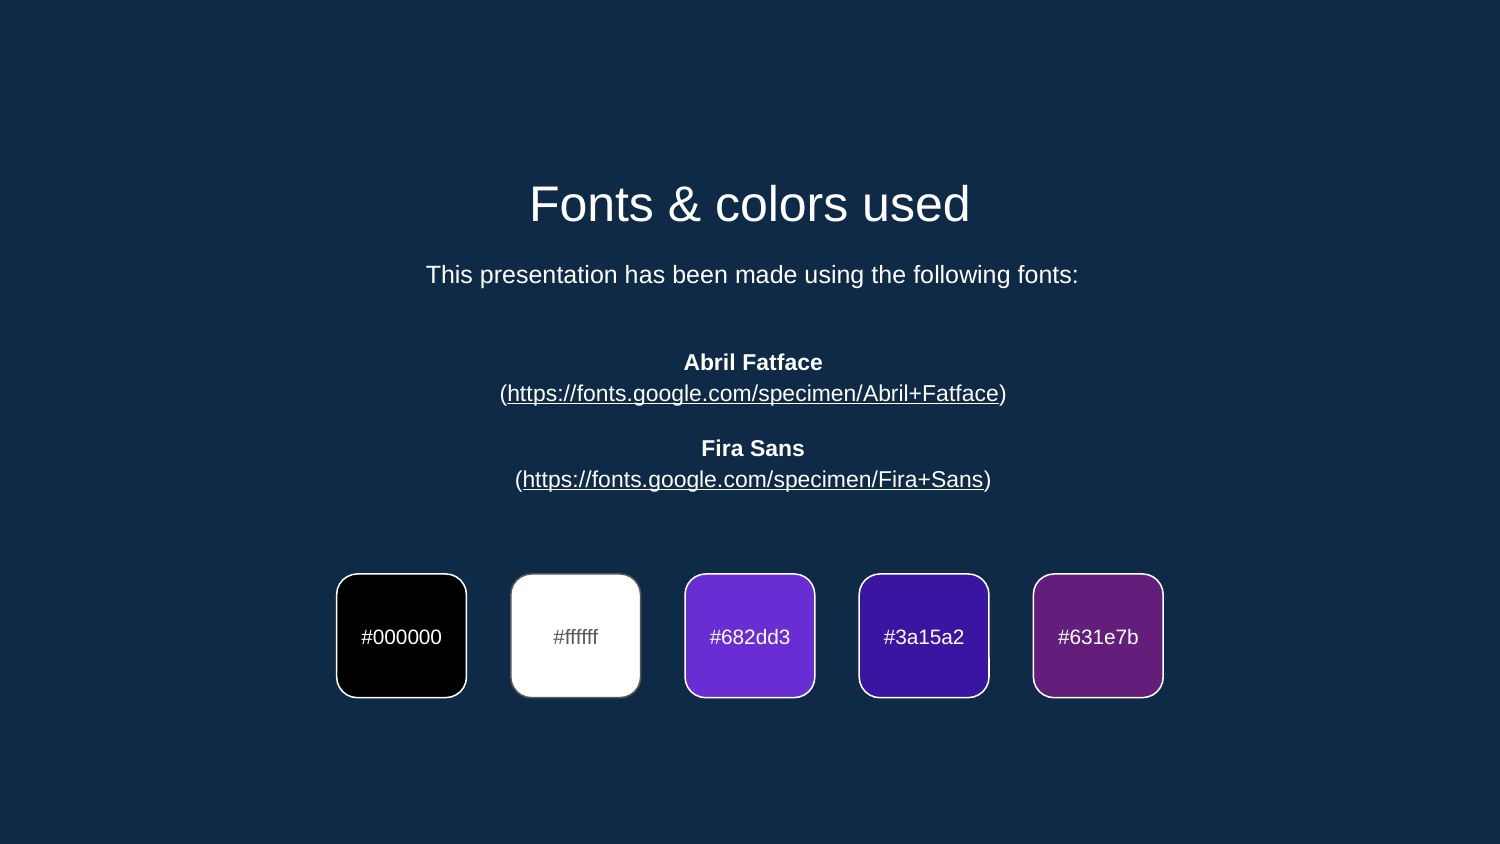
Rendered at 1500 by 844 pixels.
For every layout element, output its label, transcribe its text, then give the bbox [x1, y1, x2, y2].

list This presentation has been made using the following fonts: [175, 239, 1332, 312]
title Fonts & colors used [171, 156, 1328, 236]
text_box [336, 573, 1164, 698]
list Abril Fatface (https://fonts.google.com/specimen/Abril+Fatface) Fira Sans (https://fonts.google.com/specimen/Fira+Sans) [175, 314, 1332, 521]
